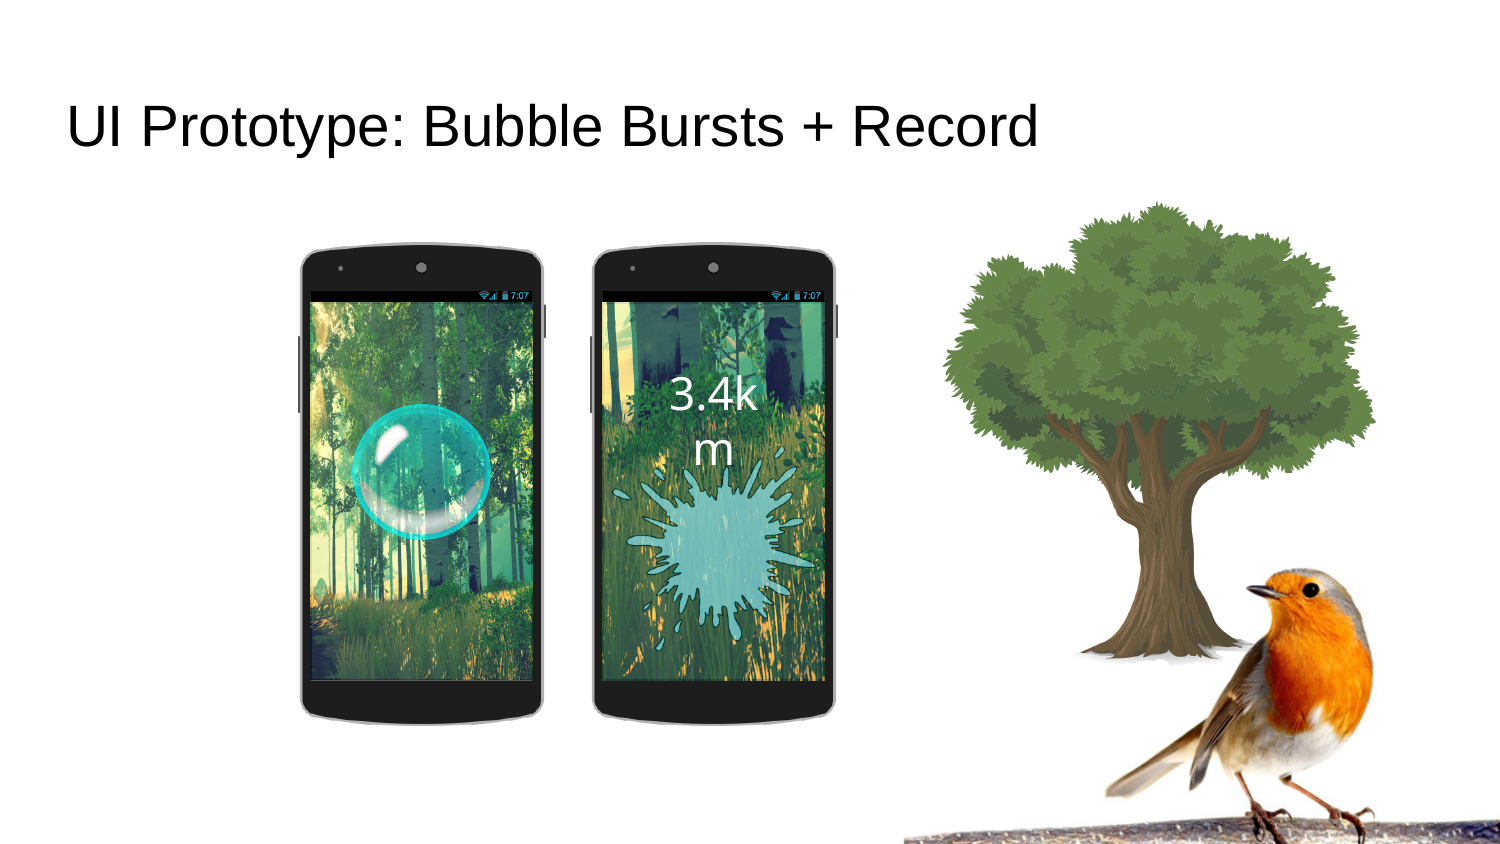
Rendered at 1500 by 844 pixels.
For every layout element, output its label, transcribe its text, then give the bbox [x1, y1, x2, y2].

picture [865, 201, 1500, 844]
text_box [295, 231, 548, 735]
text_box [587, 231, 840, 735]
title UI Prototype: Bubble Bursts + Record [51, 72, 1449, 167]
